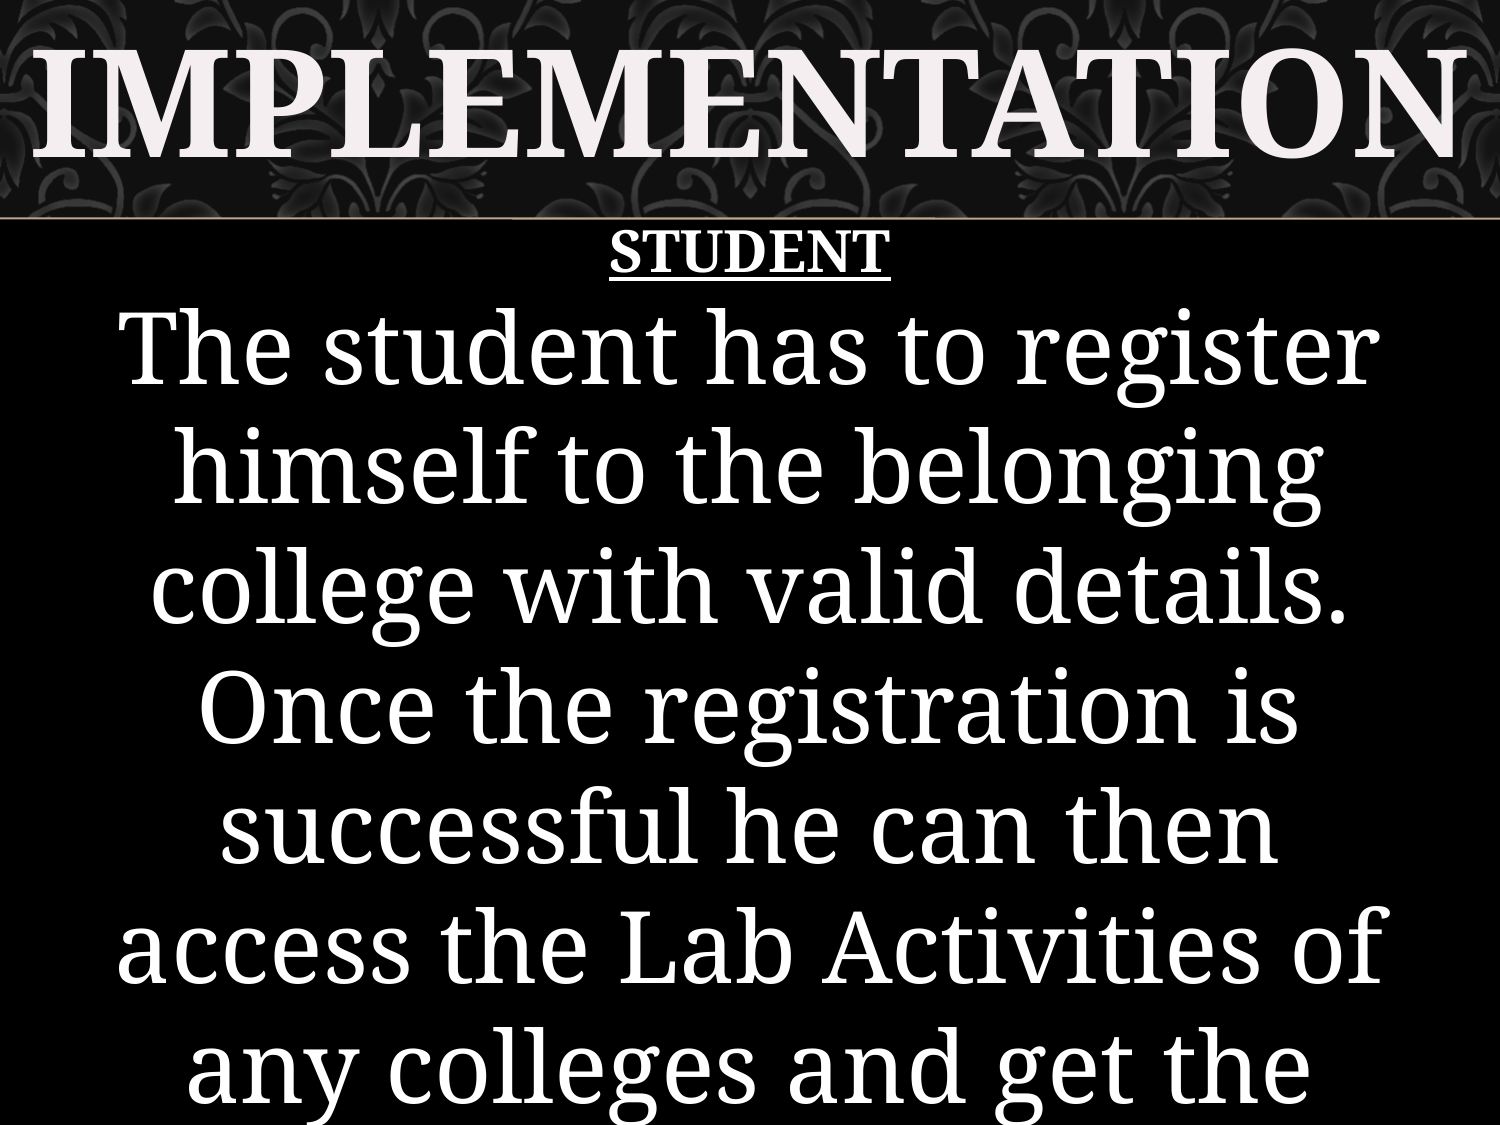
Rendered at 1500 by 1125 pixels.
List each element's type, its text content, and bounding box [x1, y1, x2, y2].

text_box STUDENT The student has to register himself to the belonging college with valid details. Once the registration is successful he can then access the Lab Activities of any colleges and get the knowledge and requirement in a convenient way. [43, 206, 1457, 1125]
text_box IMPLEMENTATION [0, 0, 1500, 195]
